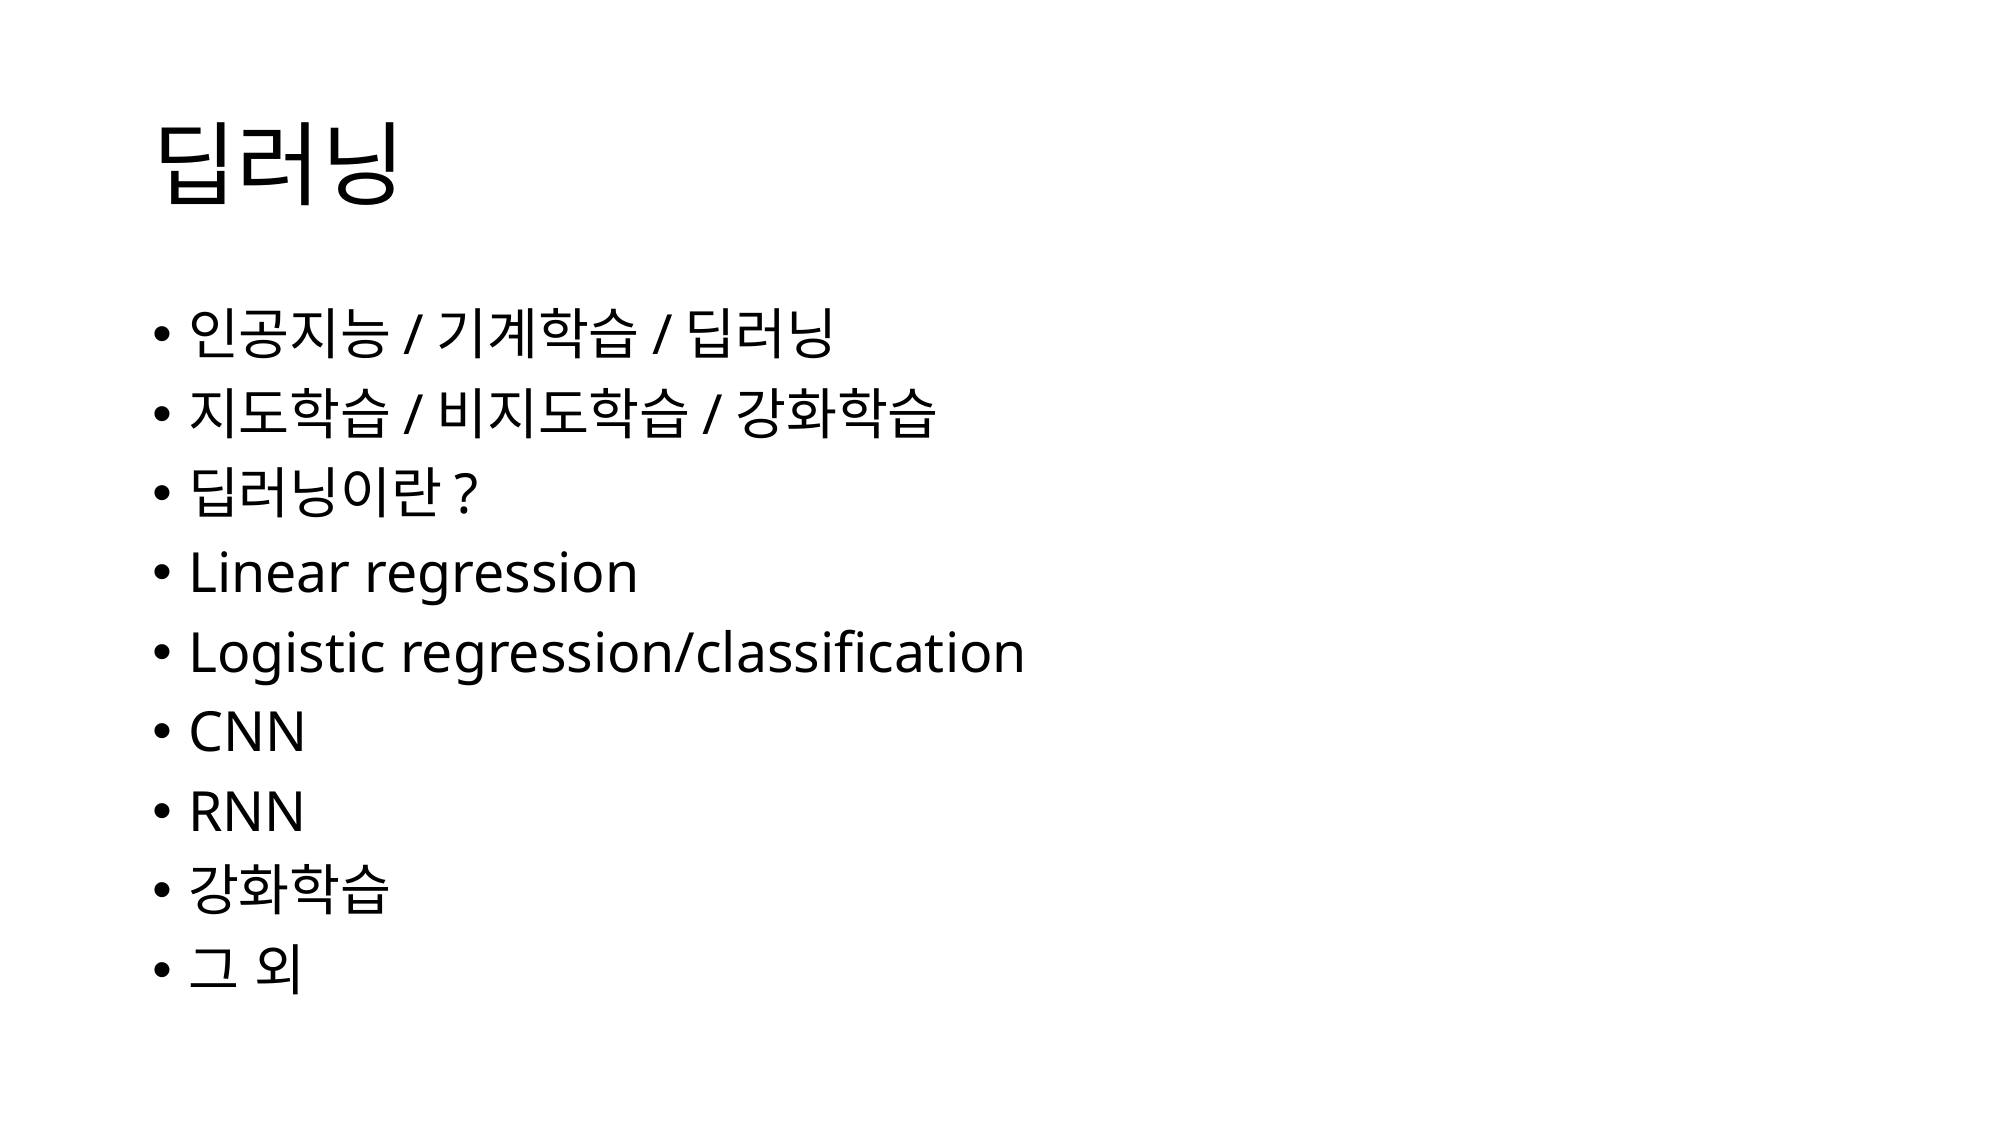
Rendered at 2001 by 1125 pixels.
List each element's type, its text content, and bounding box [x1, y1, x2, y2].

list 인공지능/기계학습/딥러닝 지도학습/비지도학습/강화학습 딥러닝이란? Linear regression Logistic regression/classification CNN RNN 강화학습 그 외 [137, 299, 1863, 1014]
title 딥러닝 [137, 59, 1863, 278]
